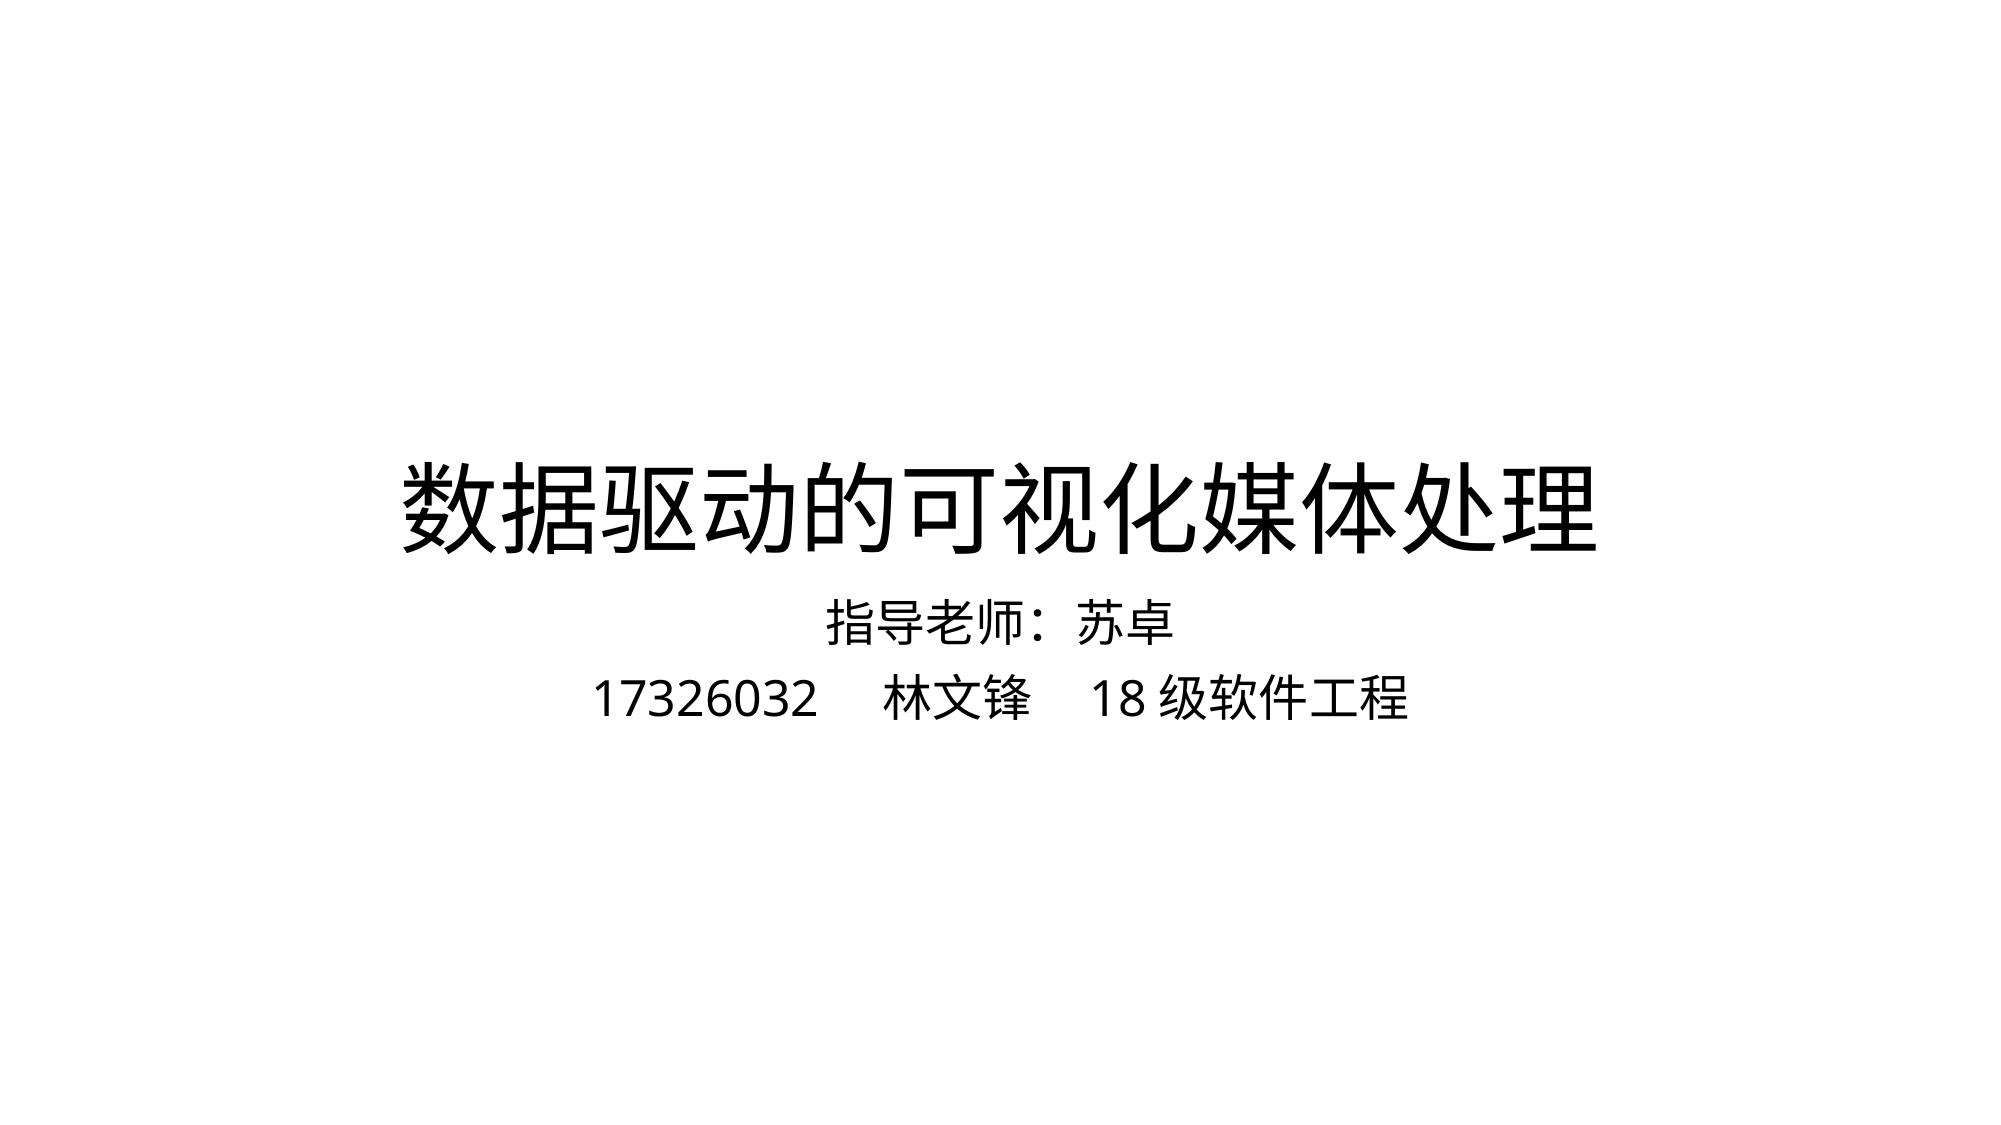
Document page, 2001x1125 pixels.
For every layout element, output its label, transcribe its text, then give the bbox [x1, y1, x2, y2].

title 数据驱动的可视化媒体处理 [249, 184, 1750, 576]
subtitle 指导老师：苏卓 17326032 林文锋 18级软件工程 [249, 590, 1750, 863]
